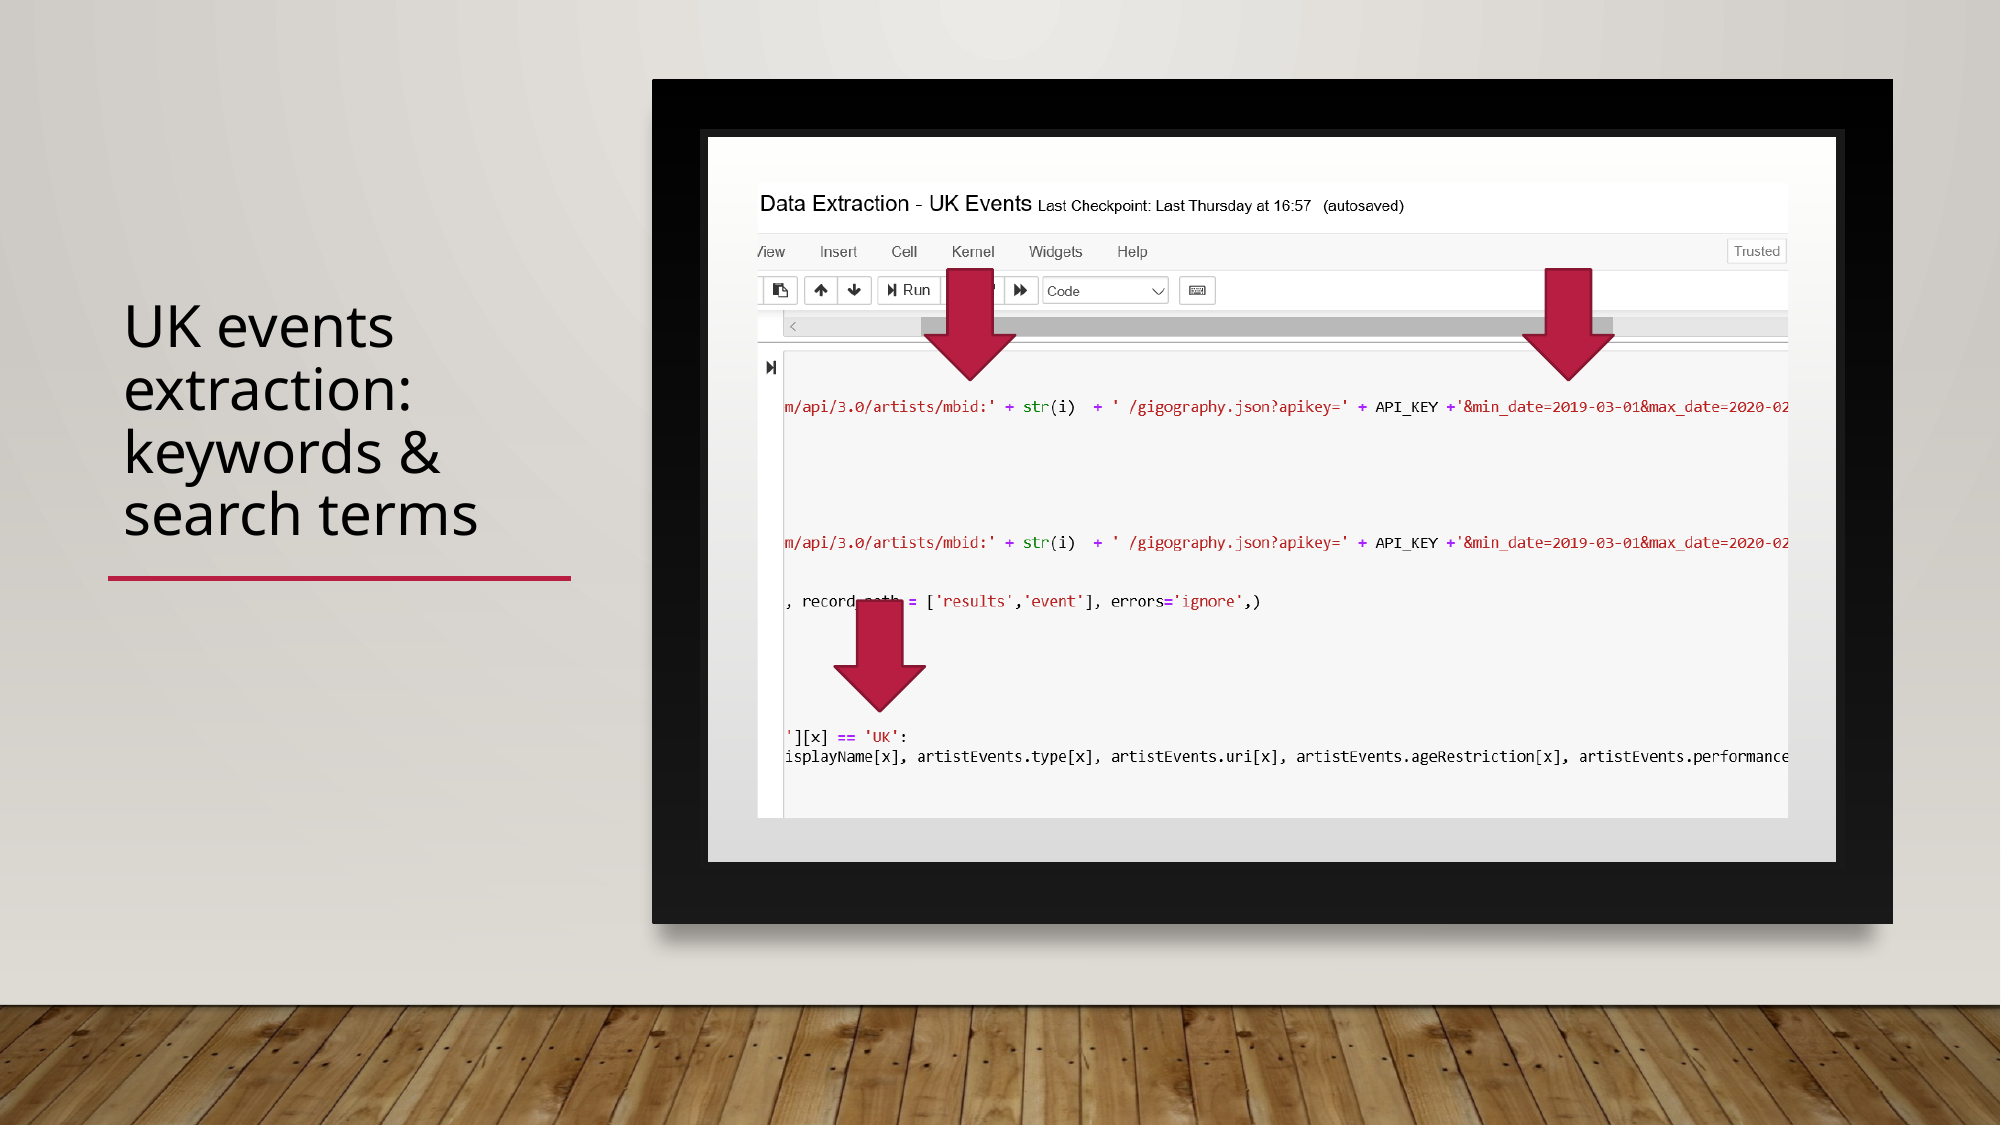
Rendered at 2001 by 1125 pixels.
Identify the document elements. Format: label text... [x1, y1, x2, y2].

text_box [652, 78, 1894, 924]
picture [757, 182, 1789, 818]
title UK events extraction: keywords & search terms [108, 241, 572, 549]
text_box [0, 330, 2000, 1004]
picture [0, 1006, 2000, 1125]
text_box [0, 0, 2000, 330]
